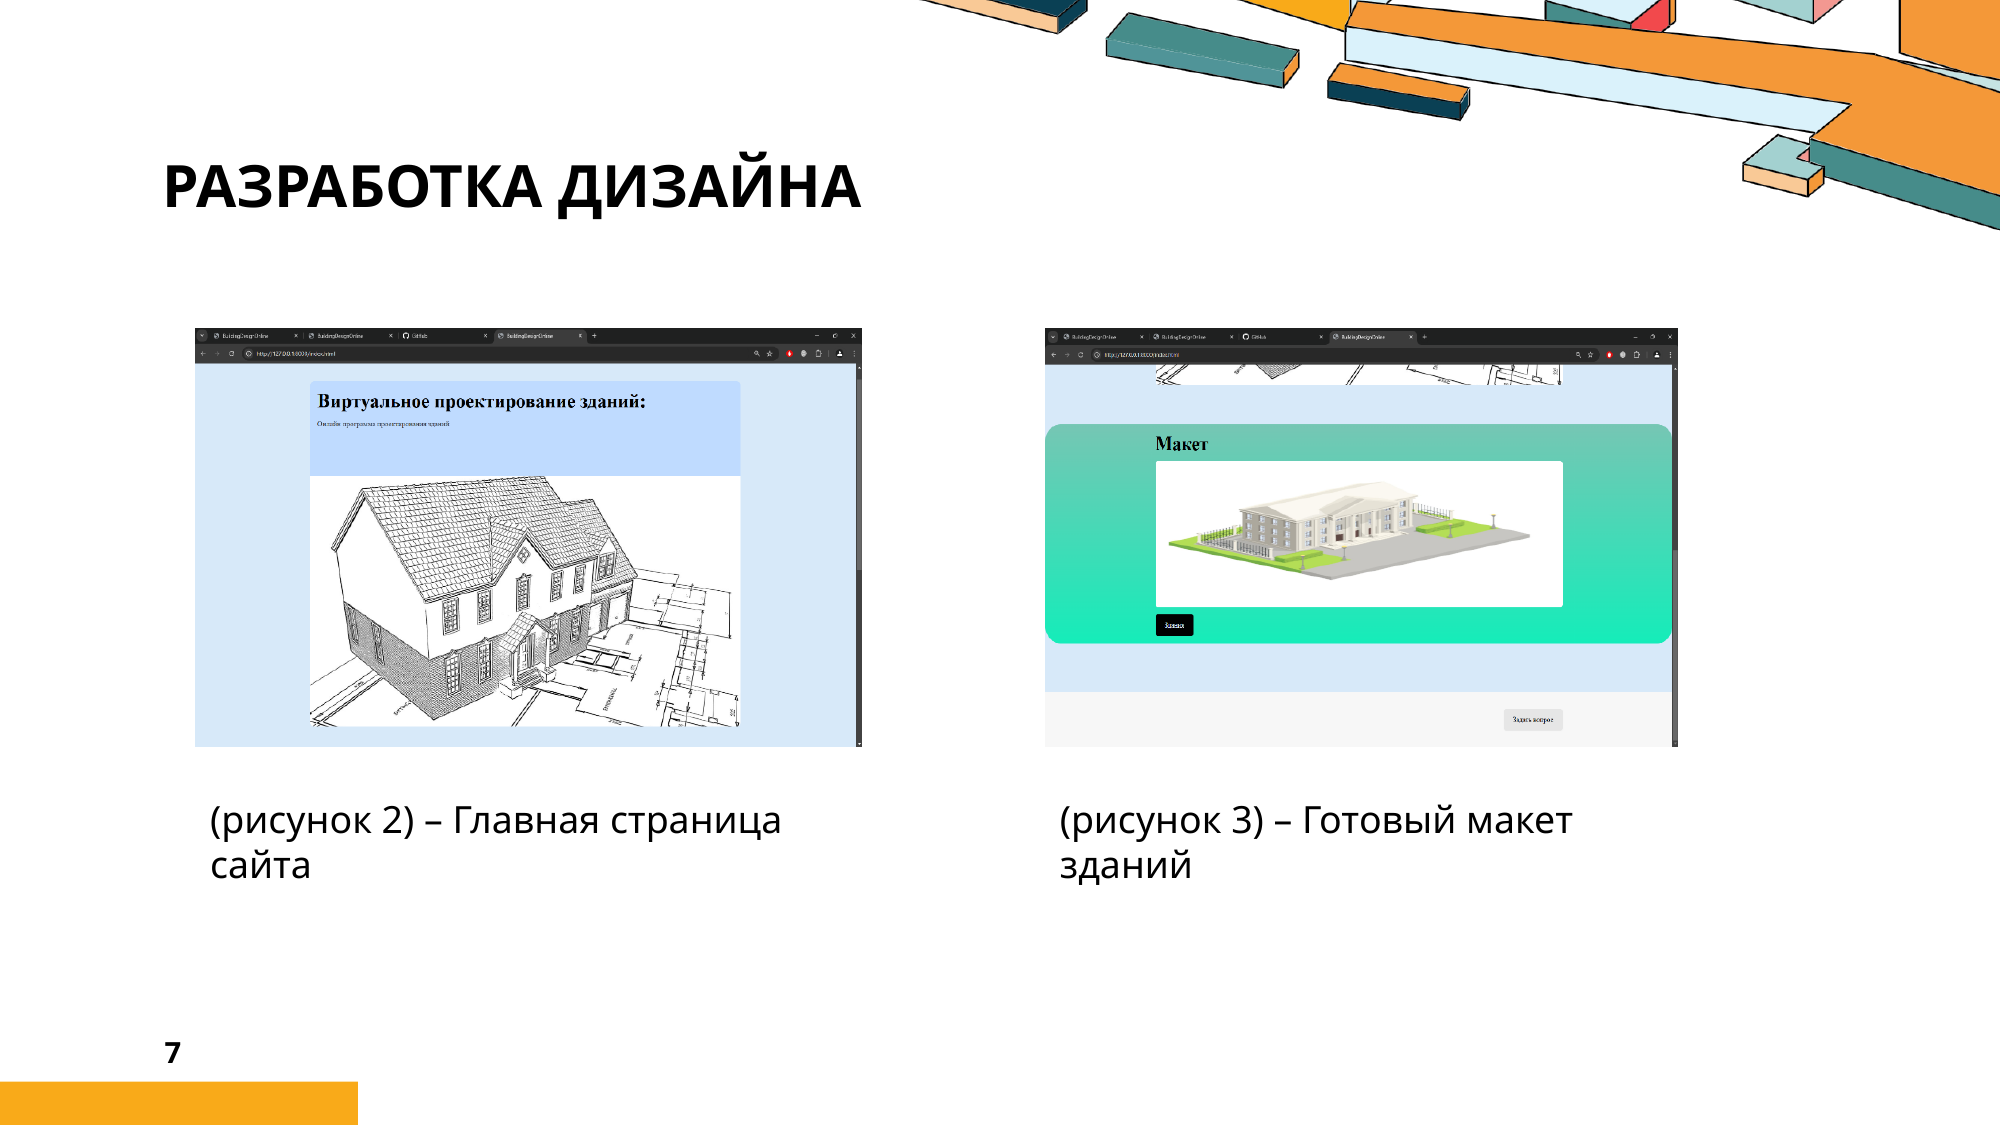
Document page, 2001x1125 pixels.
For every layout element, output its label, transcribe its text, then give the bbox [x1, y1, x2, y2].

title Разработка дизайна [147, 22, 1160, 228]
text_box (рисунок 2) – Главная страница сайта [195, 788, 862, 894]
picture [195, 328, 862, 747]
text_box (рисунок 3) – Готовый макет зданий [1045, 788, 1678, 894]
picture [1045, 328, 1678, 747]
picture [816, 0, 2000, 236]
slide_number 7 [149, 1024, 345, 1085]
